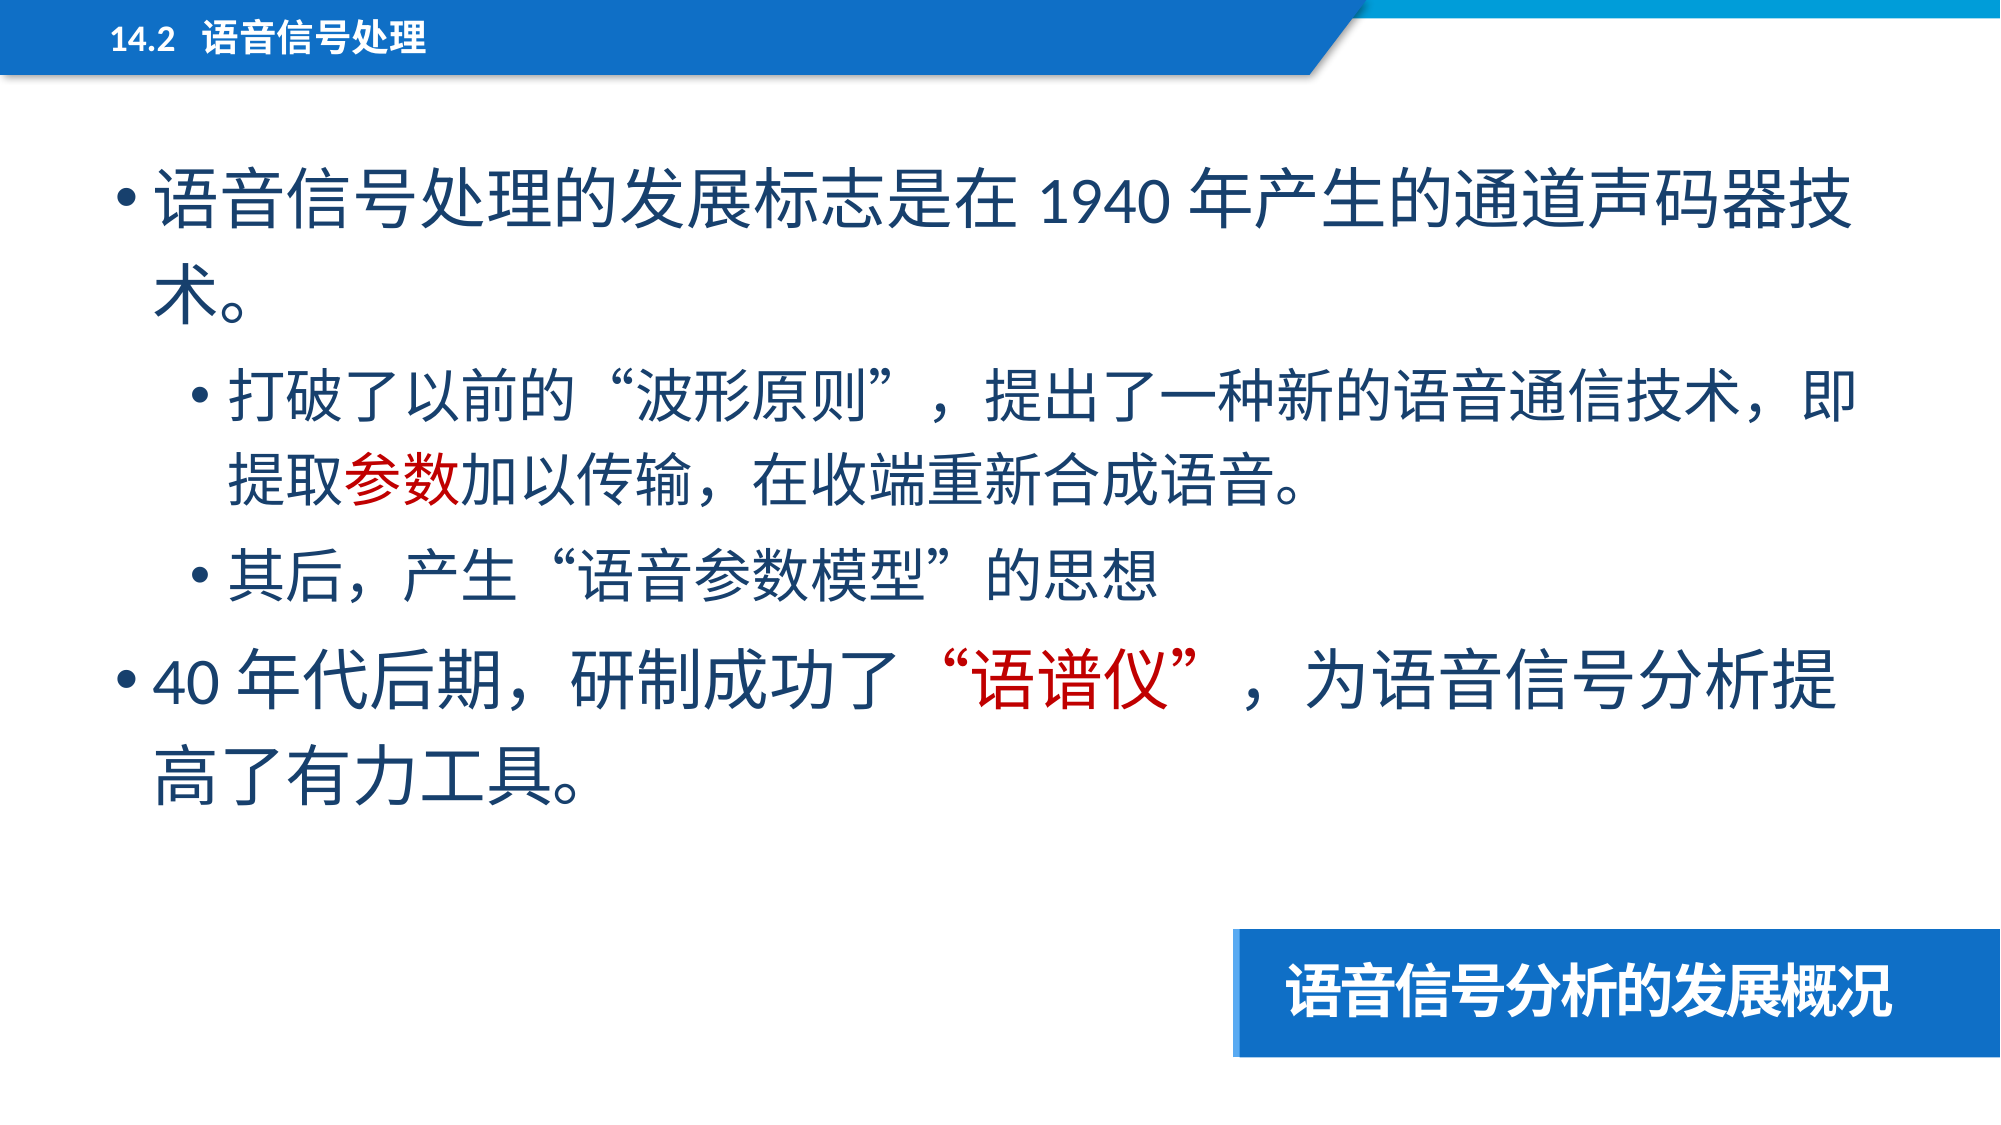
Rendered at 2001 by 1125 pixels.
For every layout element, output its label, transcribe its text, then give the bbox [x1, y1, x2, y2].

list 语音信号处理的发展标志是在1940年产生的通道声码器技术。 打破了以前的“波形原则”，提出了一种新的语音通信技术，即提取参数加以传输，在收端重新合成语音。 其后，产生“语音参数模型”的思想 40年代后期，研制成功了“语谱仪”，为语音信号分析提高了有力工具。 [99, 133, 1878, 1058]
list 语音信号分析的发展概况 [1239, 929, 2000, 1058]
list 14.2 语音信号处理 [93, 11, 1138, 68]
